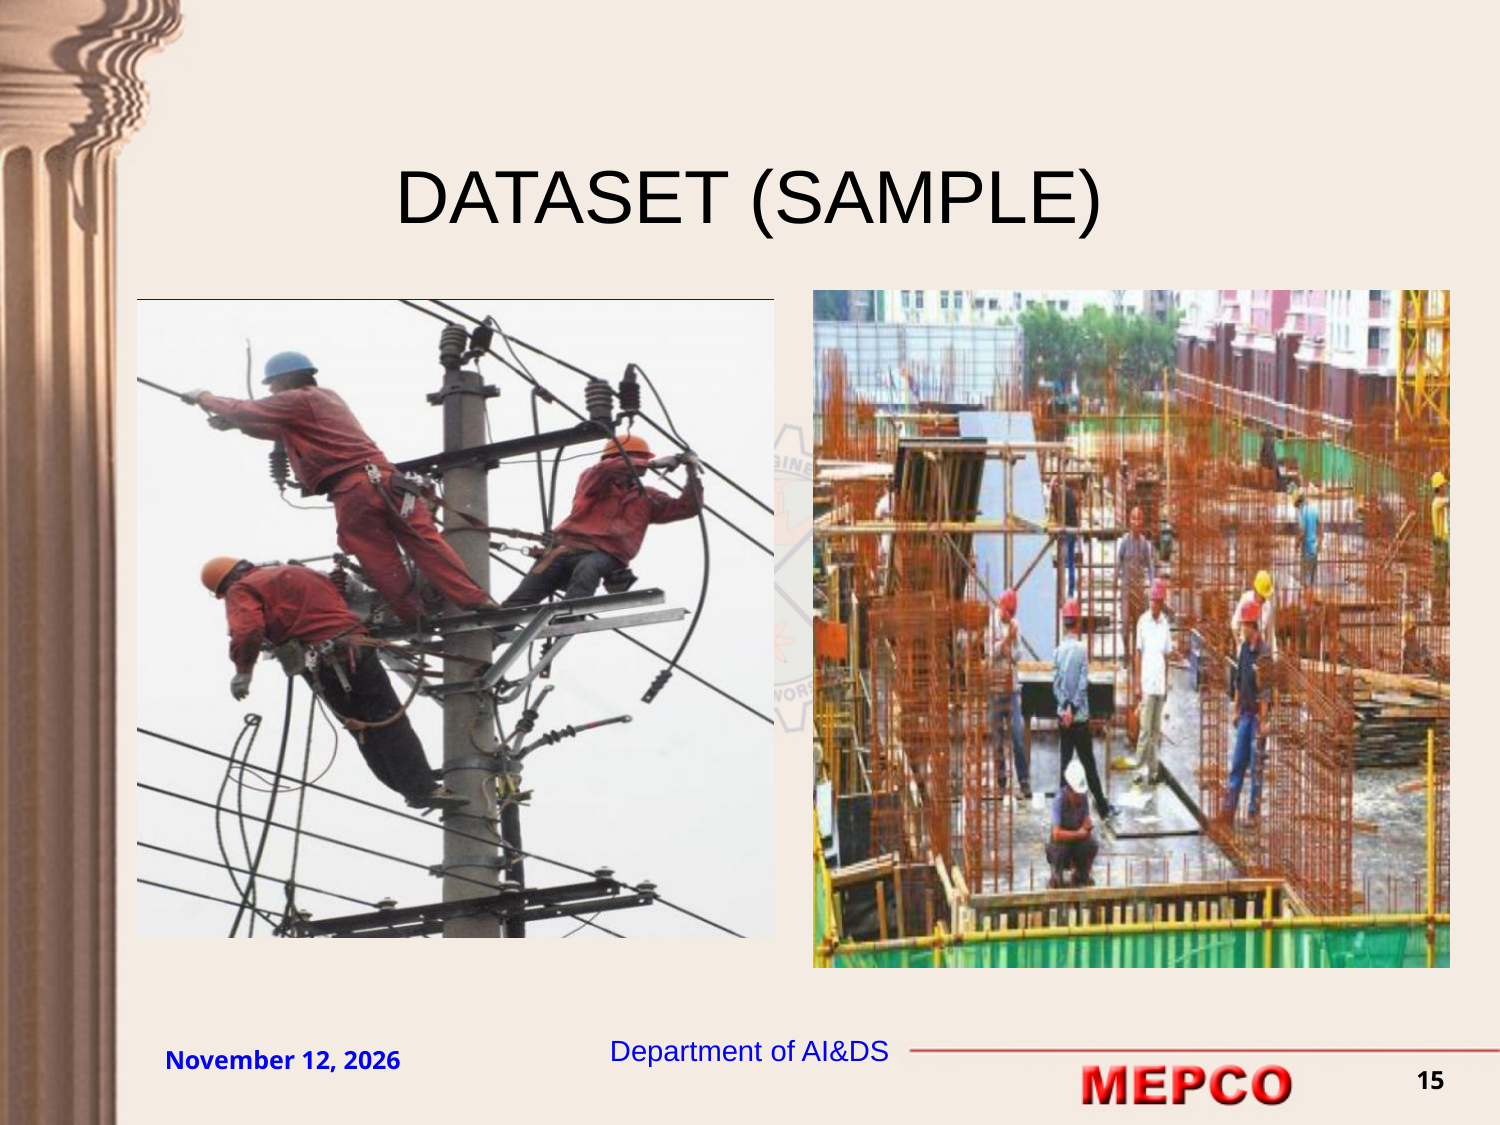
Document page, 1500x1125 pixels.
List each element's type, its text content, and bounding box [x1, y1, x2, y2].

title DATASET (SAMPLE) [112, 99, 1388, 288]
picture [0, 0, 1500, 1125]
footer Department of AI&DS [512, 1024, 988, 1101]
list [137, 299, 775, 938]
